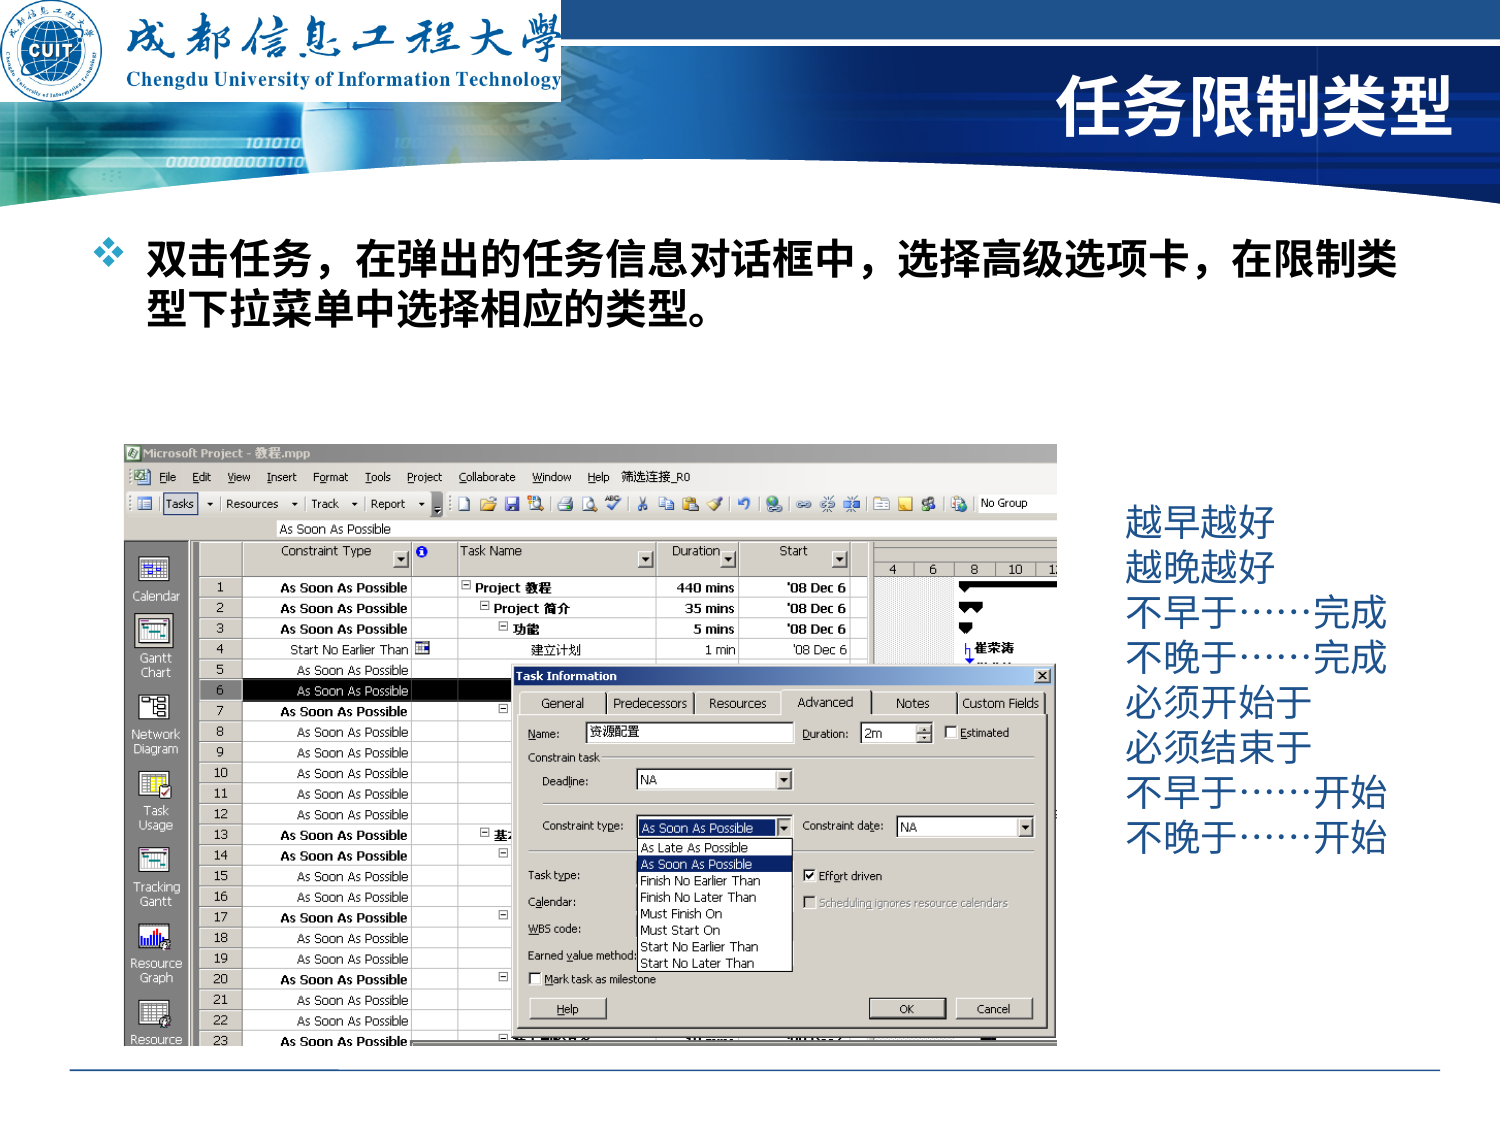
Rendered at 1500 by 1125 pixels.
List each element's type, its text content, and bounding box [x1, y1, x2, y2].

text_box 越早越好 越晚越好 不早于……完成 不晚于……完成 必须开始于 必须结束于 不早于……开始 不晚于……开始 [1110, 491, 1403, 912]
picture [0, 0, 1500, 206]
title 任务限制类型 [182, 54, 1471, 155]
list 双击任务，在弹出的任务信息对话框中，选择高级选项卡，在限制类型下拉菜单中选择相应的类型。 [74, 224, 1426, 1059]
picture [123, 443, 1058, 1046]
